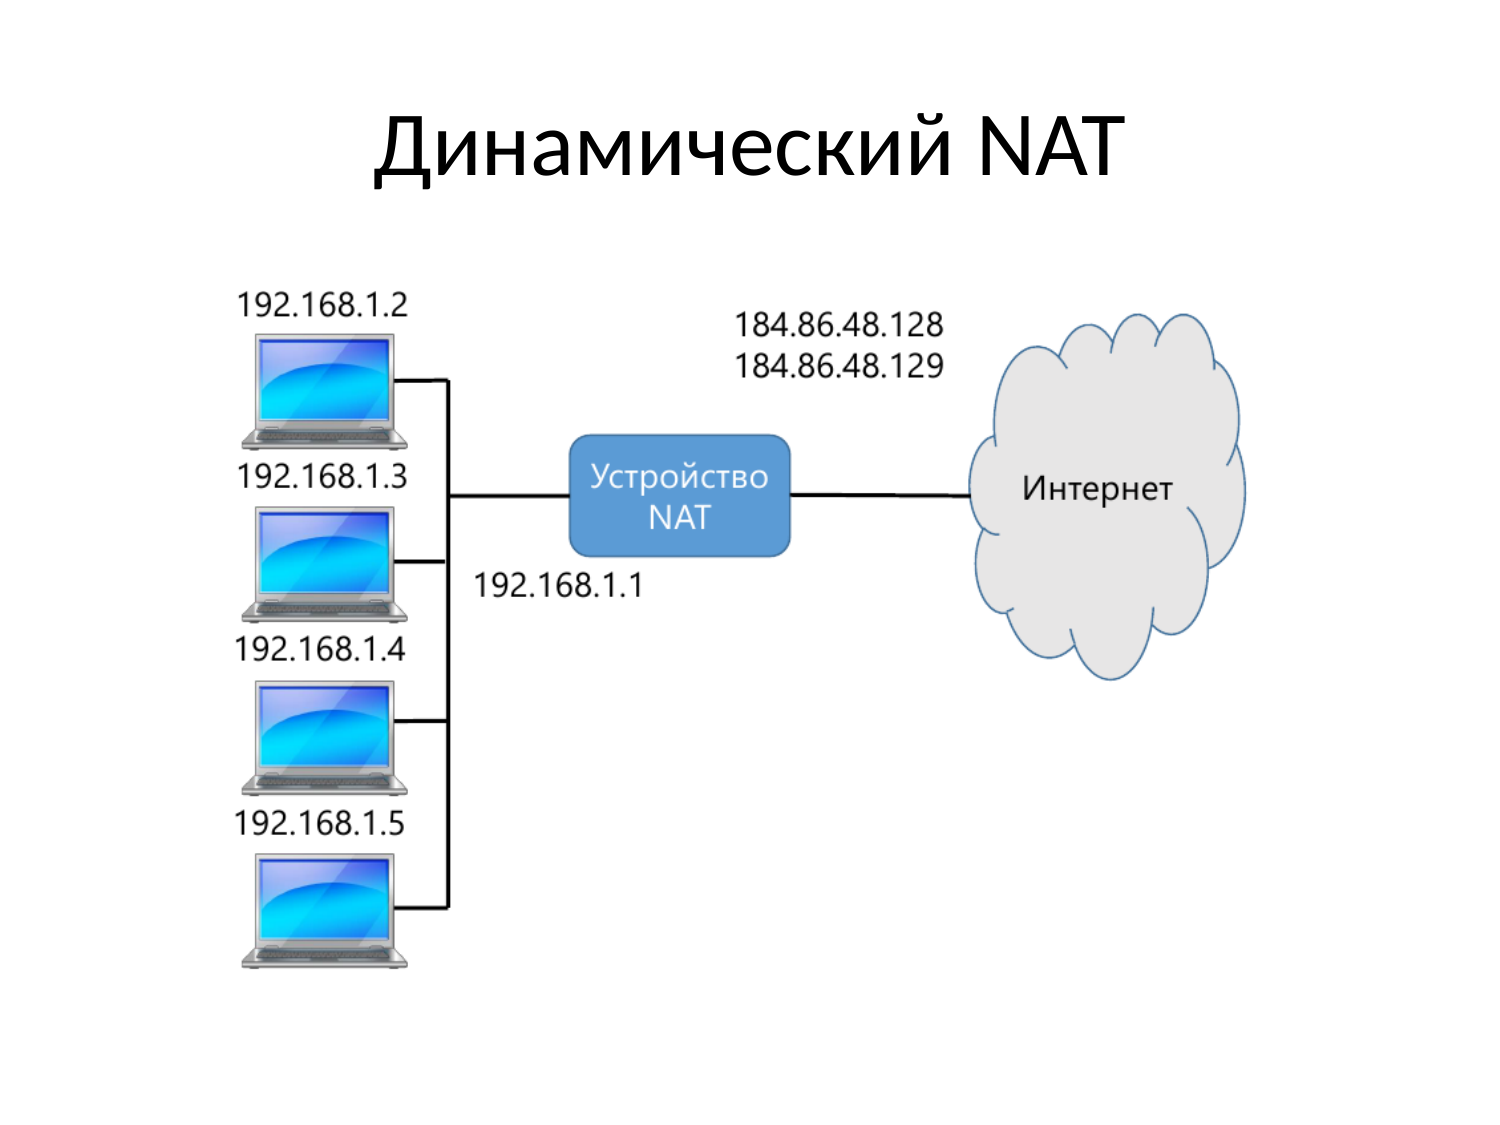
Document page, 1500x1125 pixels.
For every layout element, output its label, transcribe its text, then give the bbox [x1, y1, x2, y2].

title Динамический NAT [75, 45, 1425, 233]
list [201, 262, 1299, 1006]
